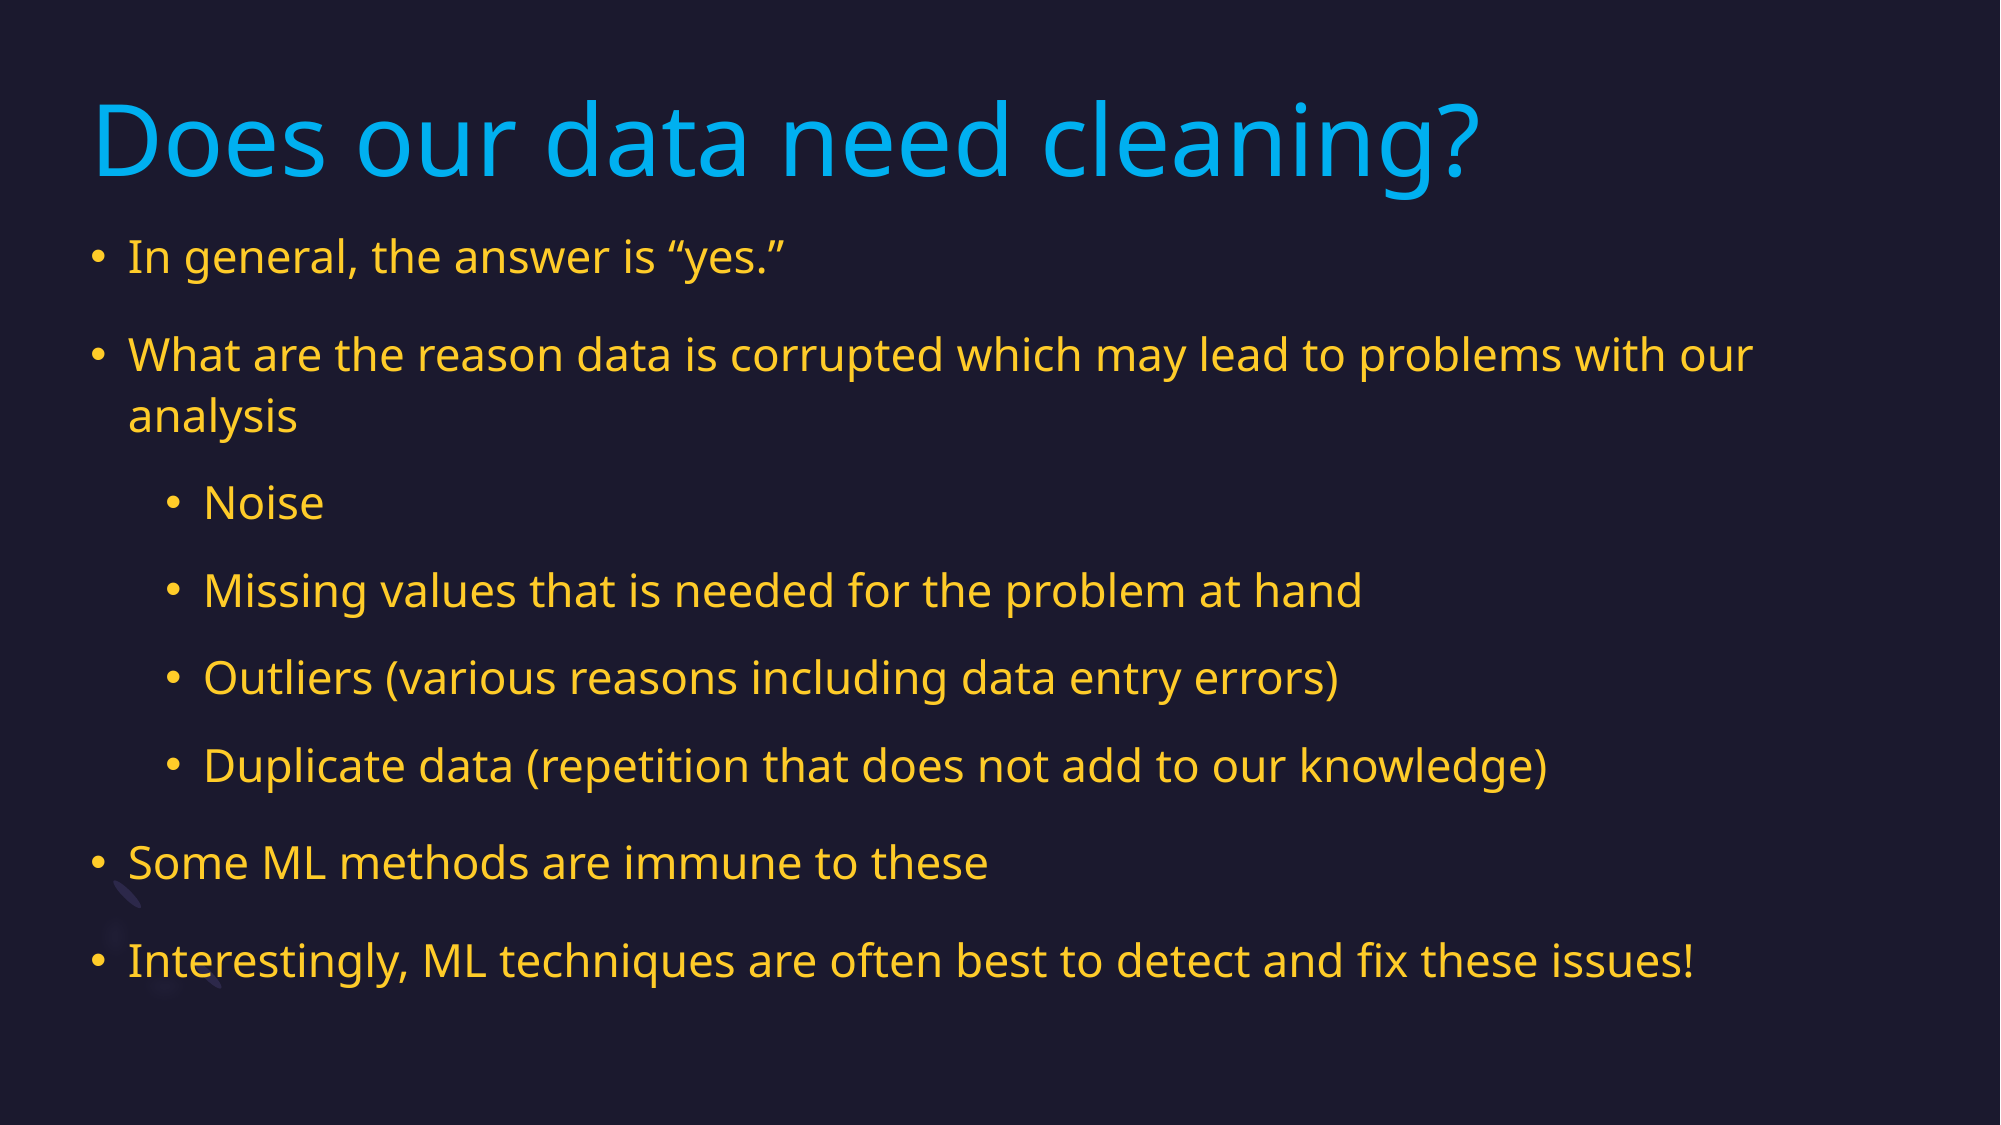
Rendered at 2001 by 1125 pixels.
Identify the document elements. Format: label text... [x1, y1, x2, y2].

list In general, the answer is “yes.” What are the reason data is corrupted which may lead to problems with our analysis Noise Missing values that is needed for the problem at hand Outliers (various reasons including data entry errors) Duplicate data (repetition that does not add to our knowledge) Some ML methods are immune to these Interestingly, ML techniques are often best to detect and fix these issues! [90, 222, 1910, 1000]
title Does our data need cleaning? [90, 90, 1910, 222]
